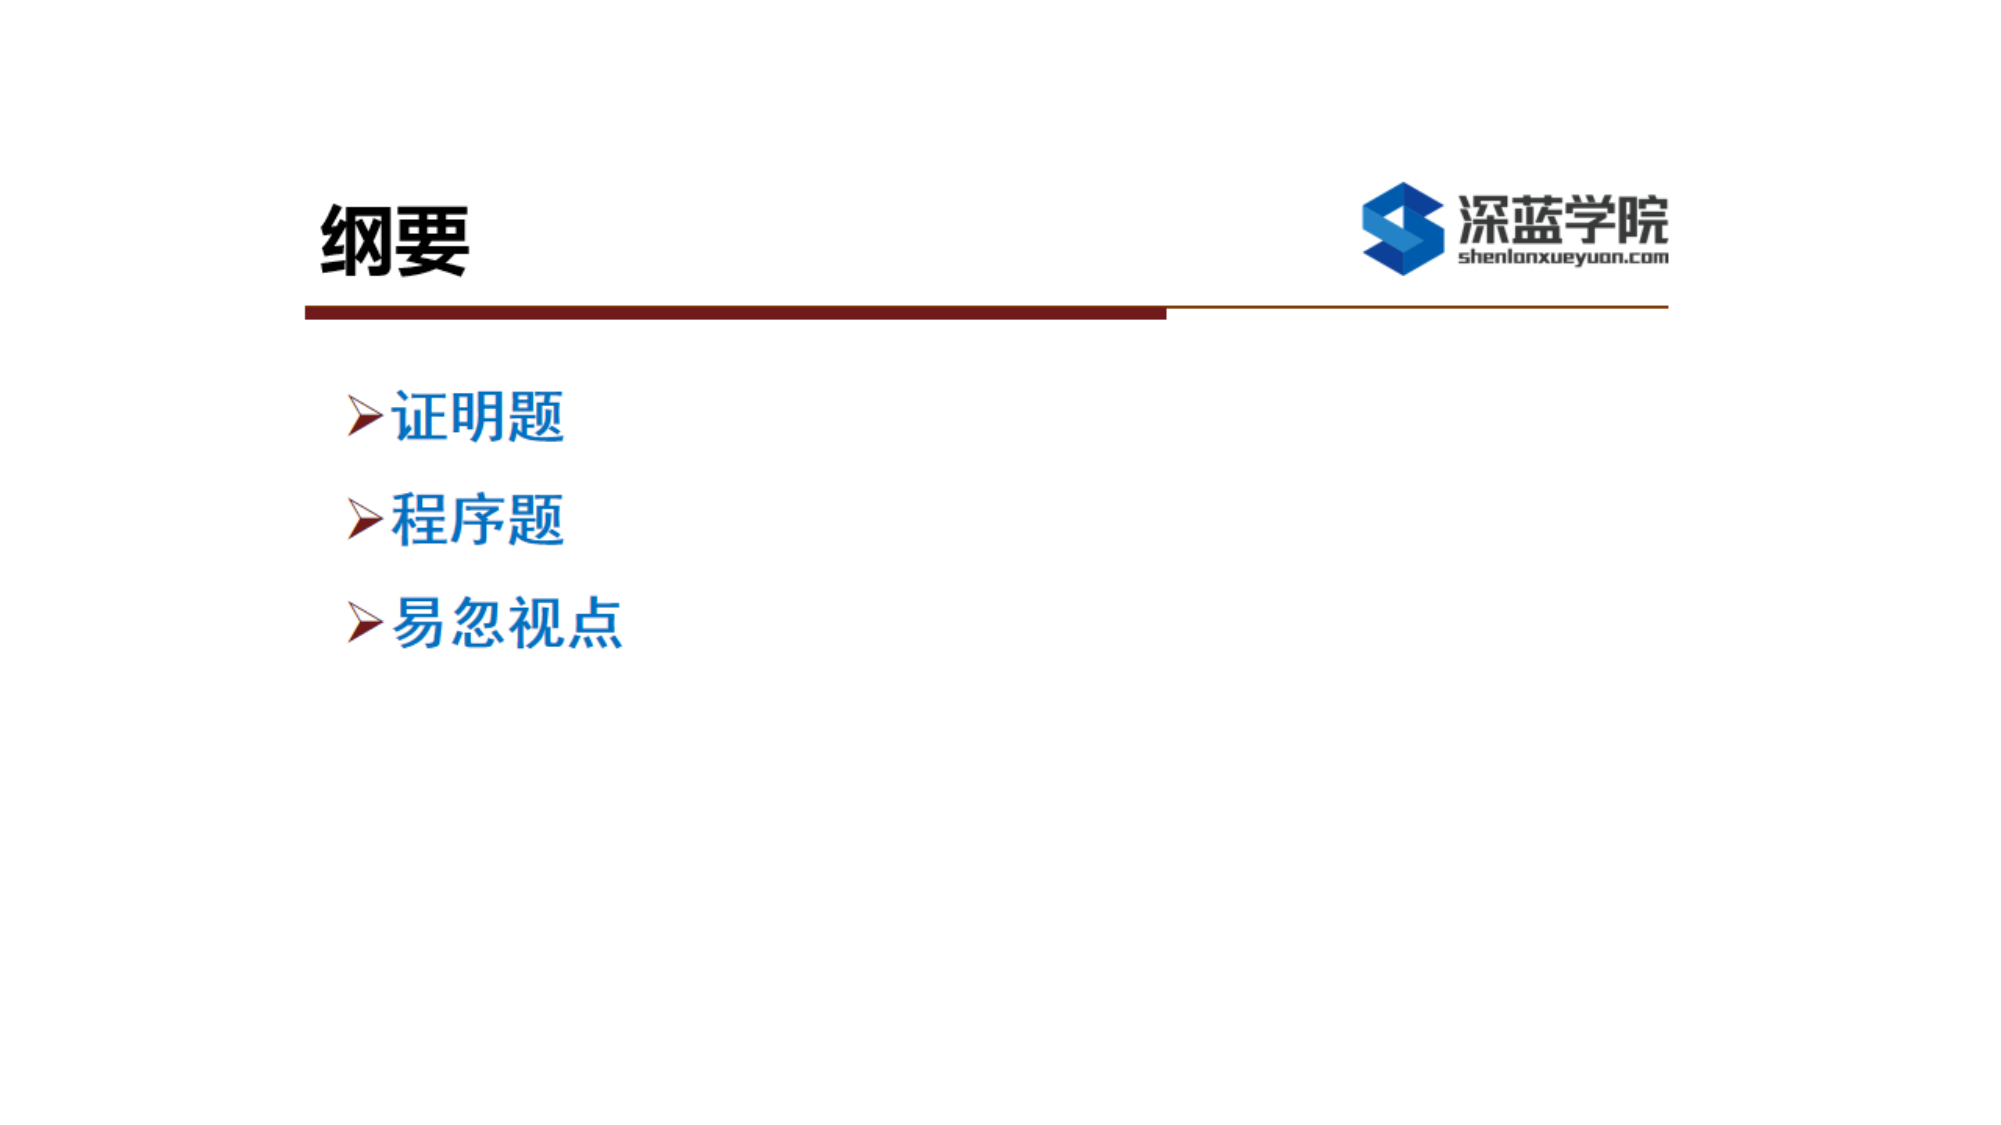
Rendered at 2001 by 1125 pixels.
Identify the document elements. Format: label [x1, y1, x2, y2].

picture [249, 140, 1750, 985]
